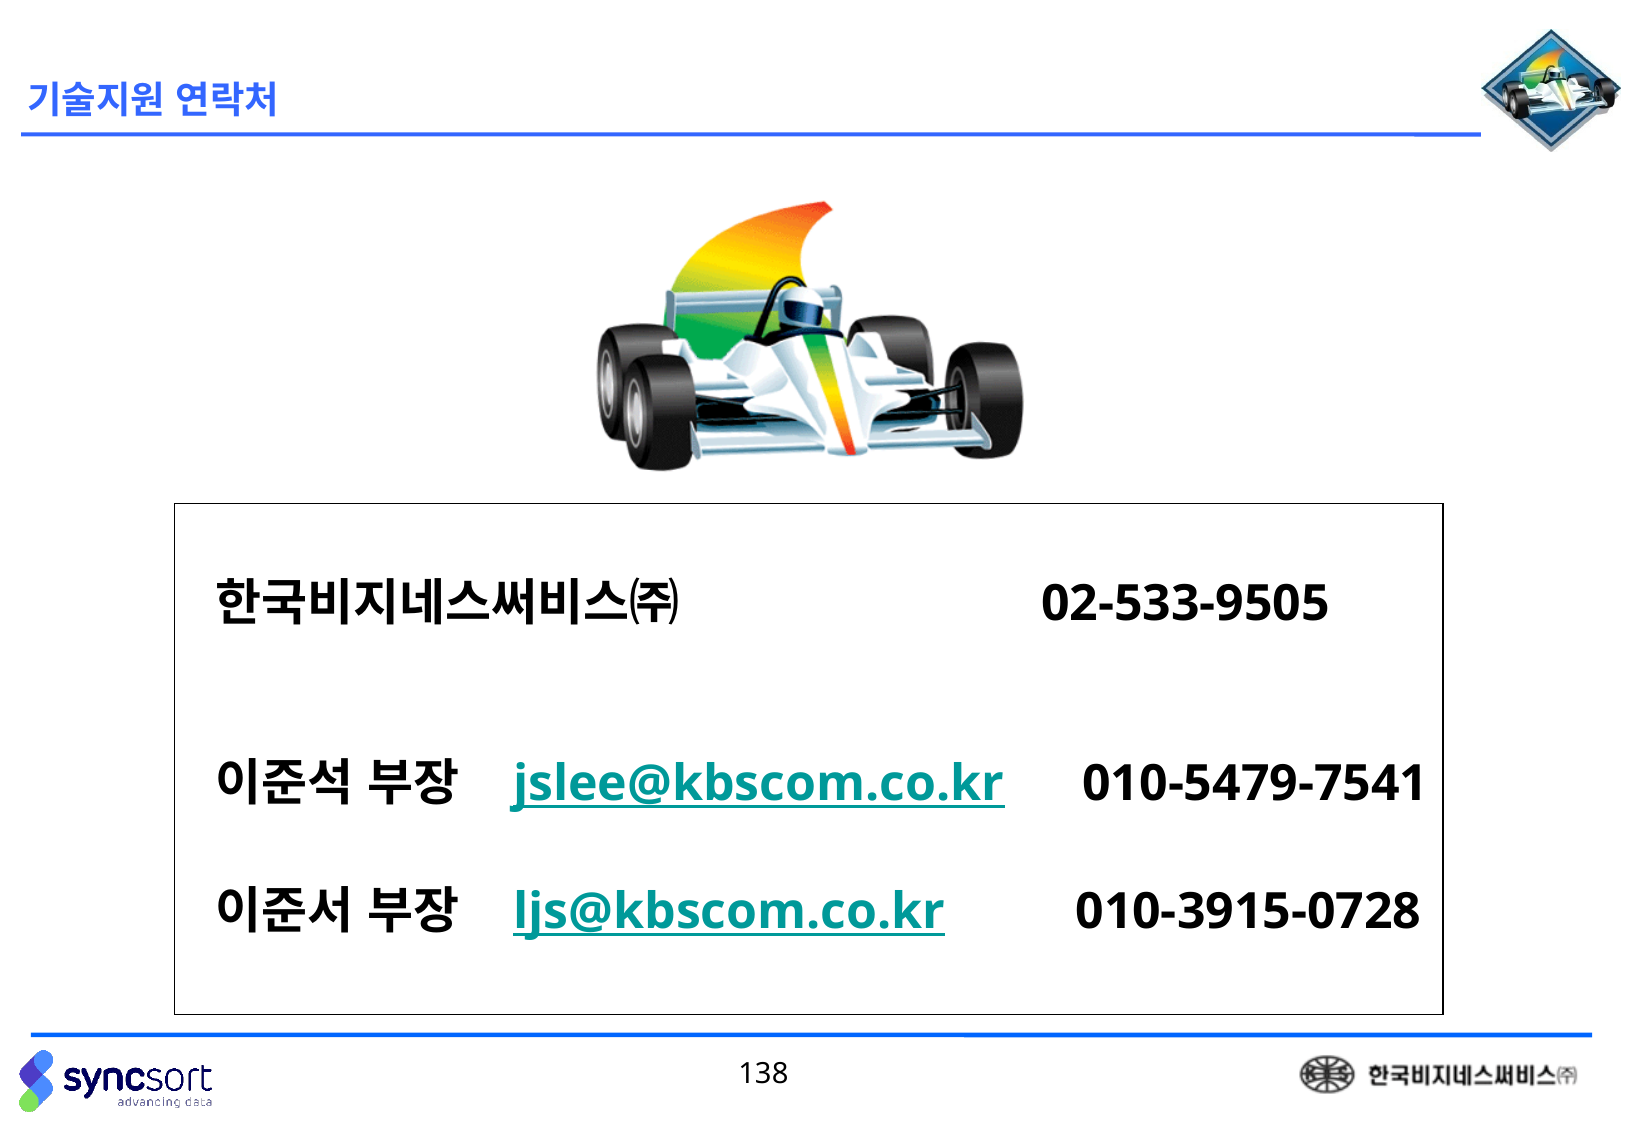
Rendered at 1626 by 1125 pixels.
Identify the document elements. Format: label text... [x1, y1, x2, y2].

picture [1481, 29, 1621, 153]
picture [1281, 1046, 1593, 1105]
text_box 기술지원 연락처 [12, 73, 1394, 124]
text_box 한국비지네스써비스㈜ 02-533-9505 이준석 부장 jslee@kbscom.co.kr 010-5479-7541 이준서 부장 ljs@kbscom.co.kr 010-3915-0728 [174, 503, 1444, 1015]
picture [19, 1050, 212, 1112]
picture [578, 197, 1035, 481]
